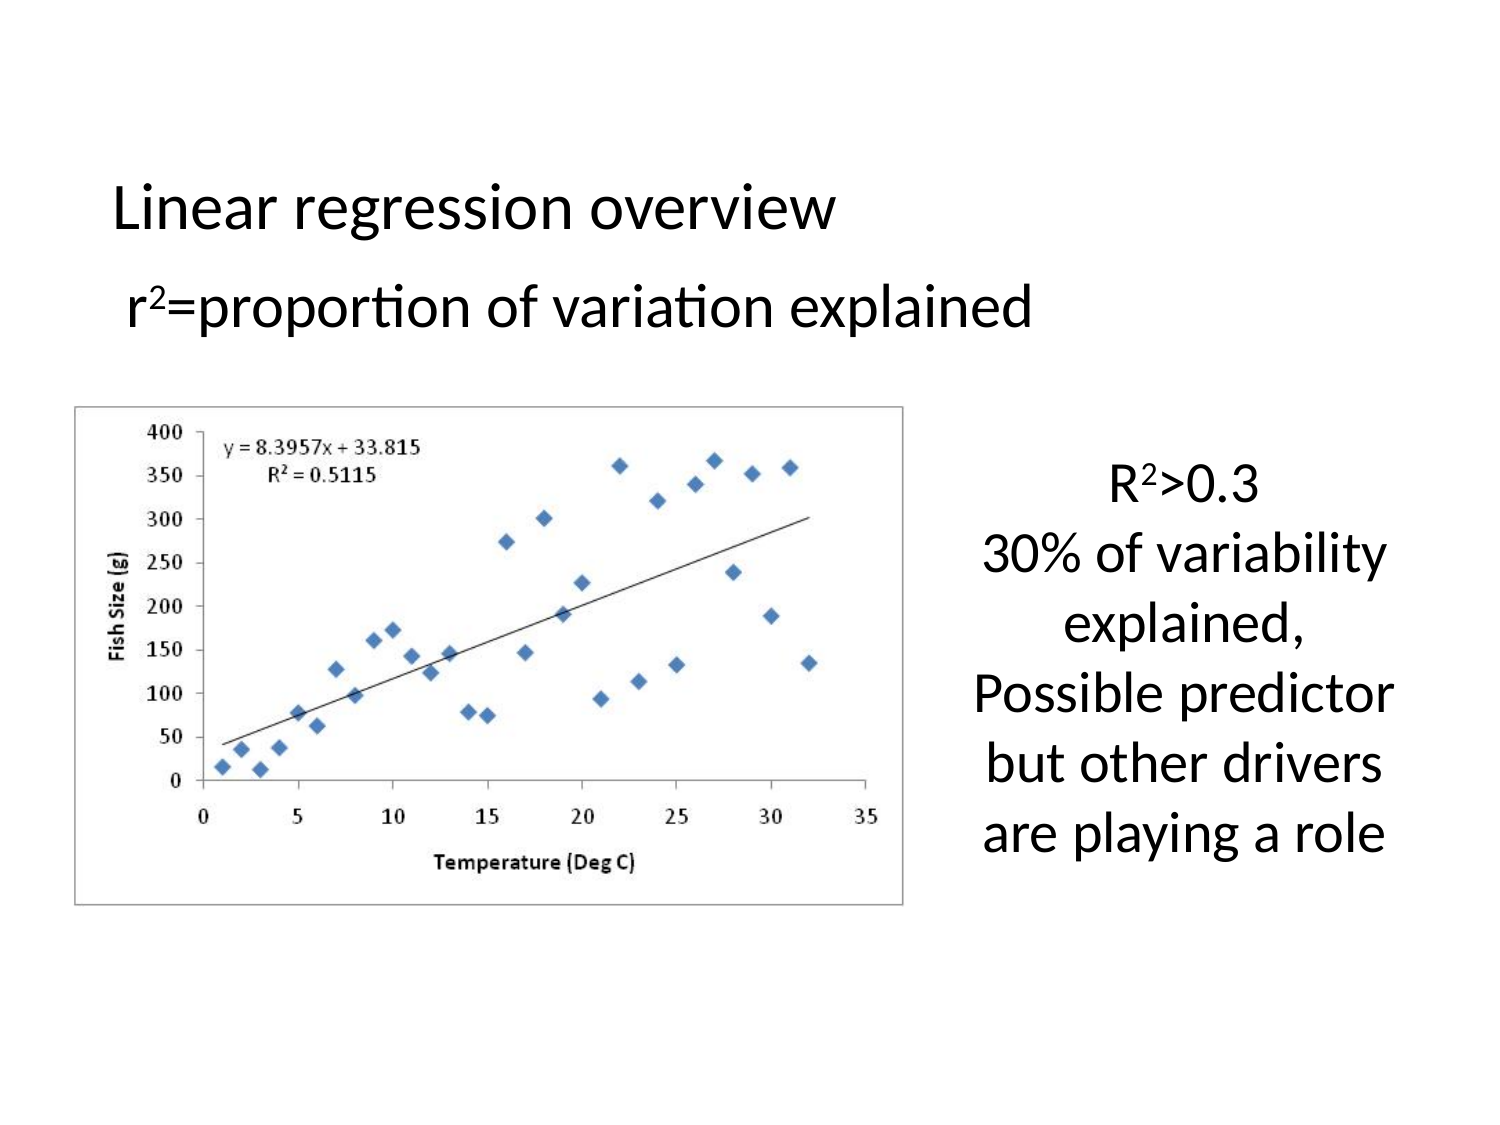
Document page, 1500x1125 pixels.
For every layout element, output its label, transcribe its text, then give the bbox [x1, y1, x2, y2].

text_box r2=proportion of variation explained [73, 257, 1097, 348]
picture [73, 405, 905, 908]
text_box Linear regression overview [97, 155, 1250, 250]
text_box R2>0.3 30% of variability explained, Possible predictor but other drivers are playing a role [938, 436, 1431, 872]
